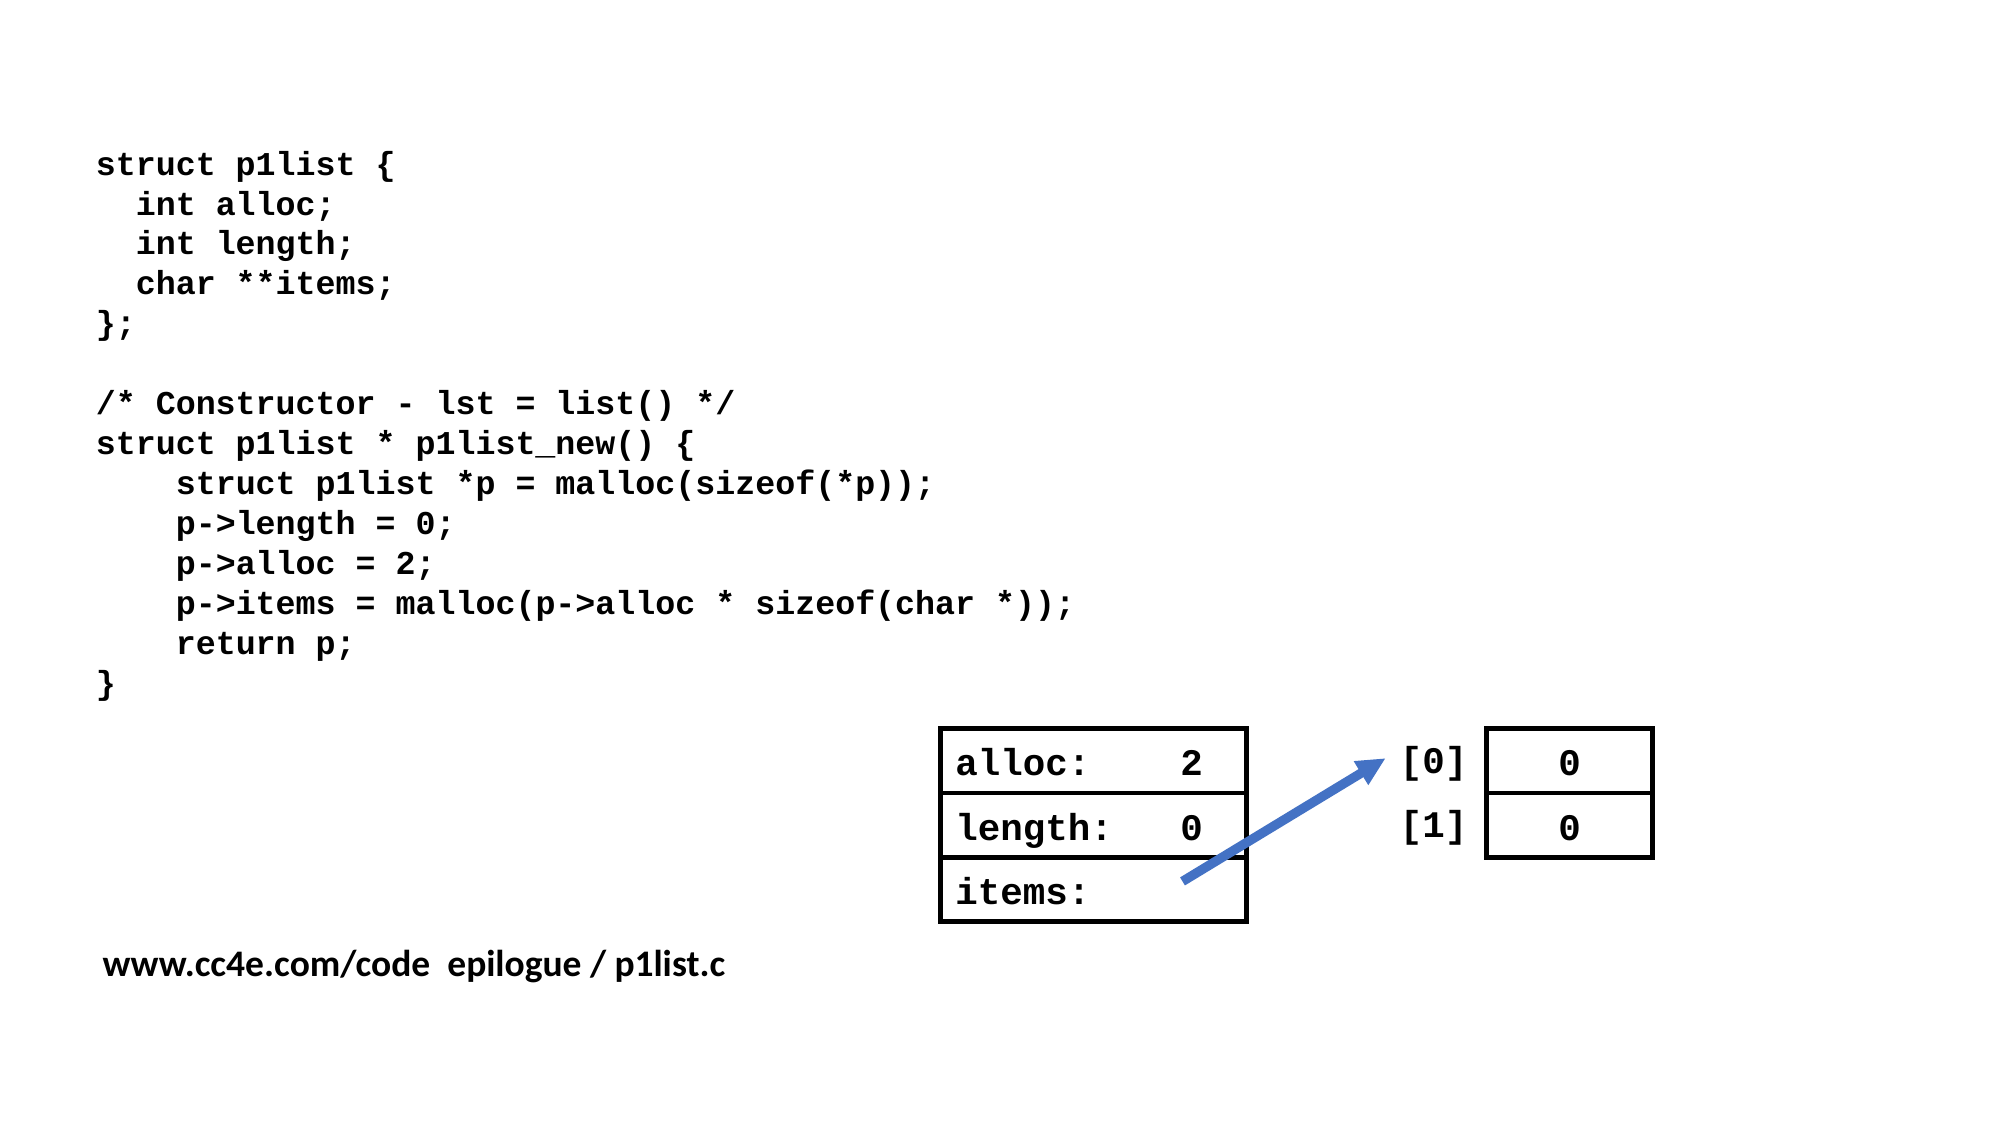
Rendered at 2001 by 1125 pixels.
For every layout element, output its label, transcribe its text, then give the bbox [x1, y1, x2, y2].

text_box [0] [1385, 728, 1551, 789]
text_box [1182, 758, 1385, 882]
text_box items: [940, 858, 1247, 923]
text_box 0 [1486, 728, 1654, 792]
text_box www.cc4e.com/code epilogue / p1list.c [87, 931, 833, 992]
text_box struct p1list { int alloc; int length; char **items; }; /* Constructor - lst = list() */ struct p1list * p1list_new() { struct p1list *p = malloc(sizeof(*p)); p->length = 0; p->alloc = 2; p->items = malloc(p->alloc * sizeof(char *)); return p; } [81, 134, 1309, 709]
text_box length: 0 [940, 792, 1182, 858]
text_box [1] [1385, 792, 1551, 853]
text_box alloc: 2 [940, 728, 1247, 792]
text_box 0 [1486, 792, 1654, 858]
